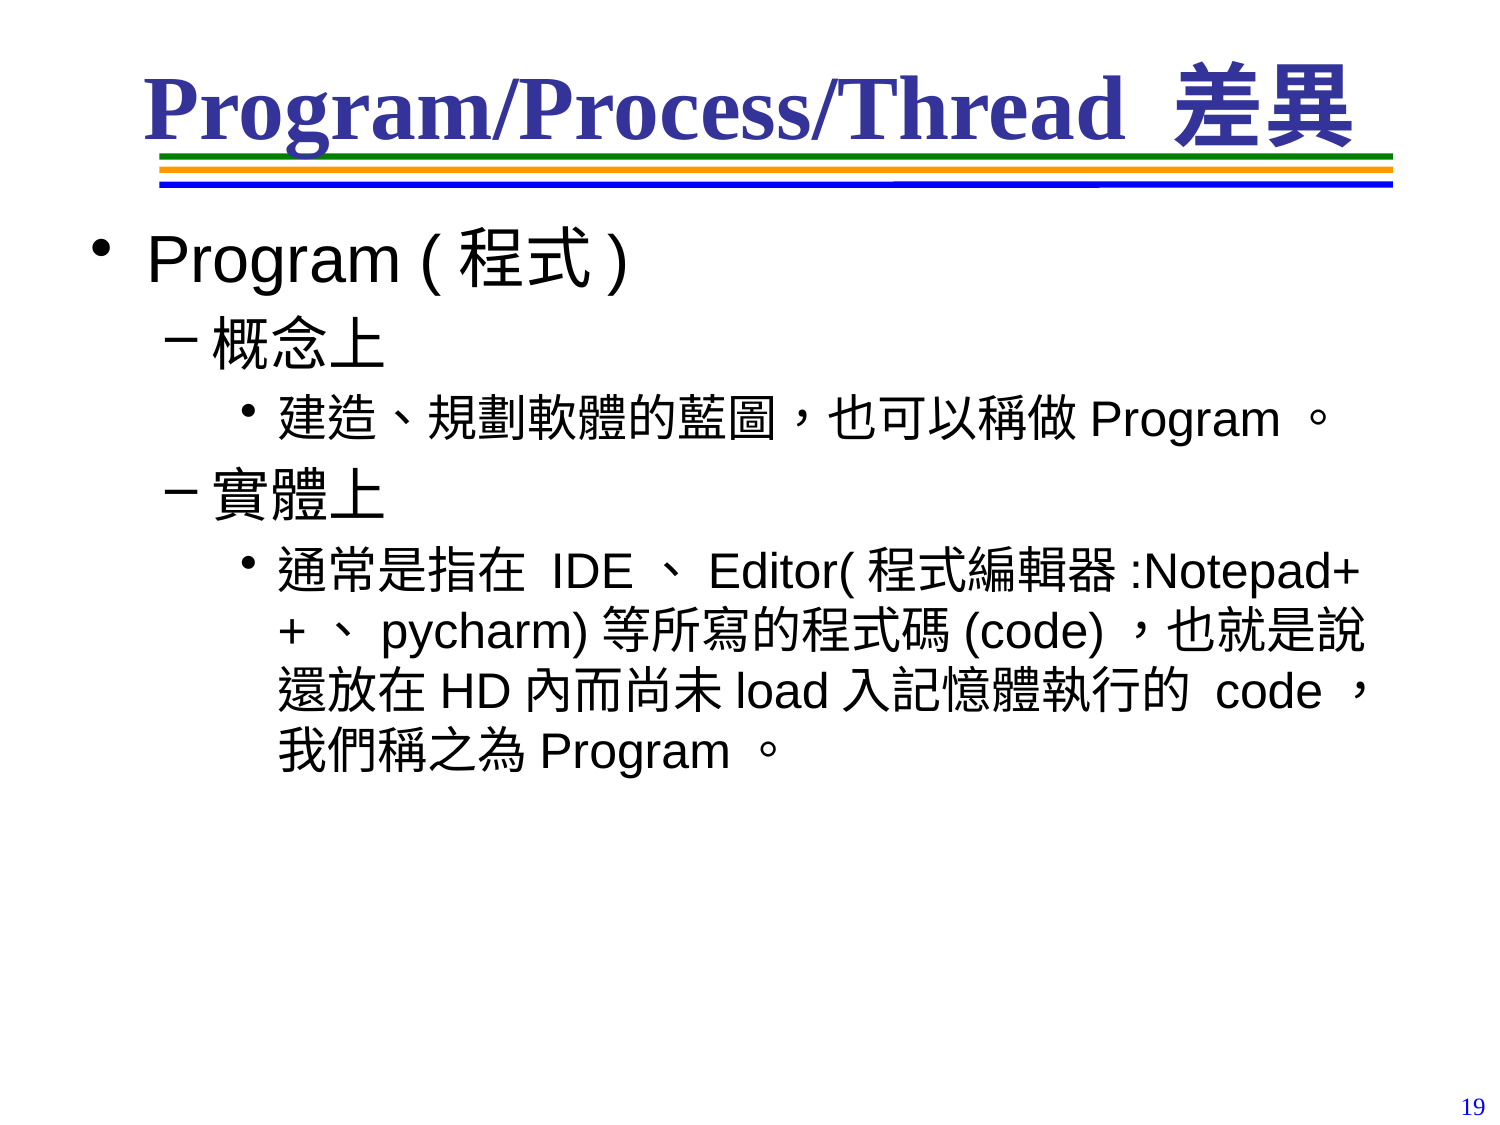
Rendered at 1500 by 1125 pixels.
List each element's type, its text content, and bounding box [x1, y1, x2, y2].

slide_number 19 [1150, 1082, 1500, 1119]
title Program/Process/Thread 差異 [75, 45, 1425, 161]
list Program (程式) 概念上 建造、規劃軟體的藍圖，也可以稱做Program。 實體上 通常是指在 IDE、Editor(程式編輯器:Notepad++、pycharm)等所寫的程式碼(code)，也就是說還放在HD內而尚未load入記憶體執行的 code，我們稱之為Program。 [75, 207, 1425, 1005]
